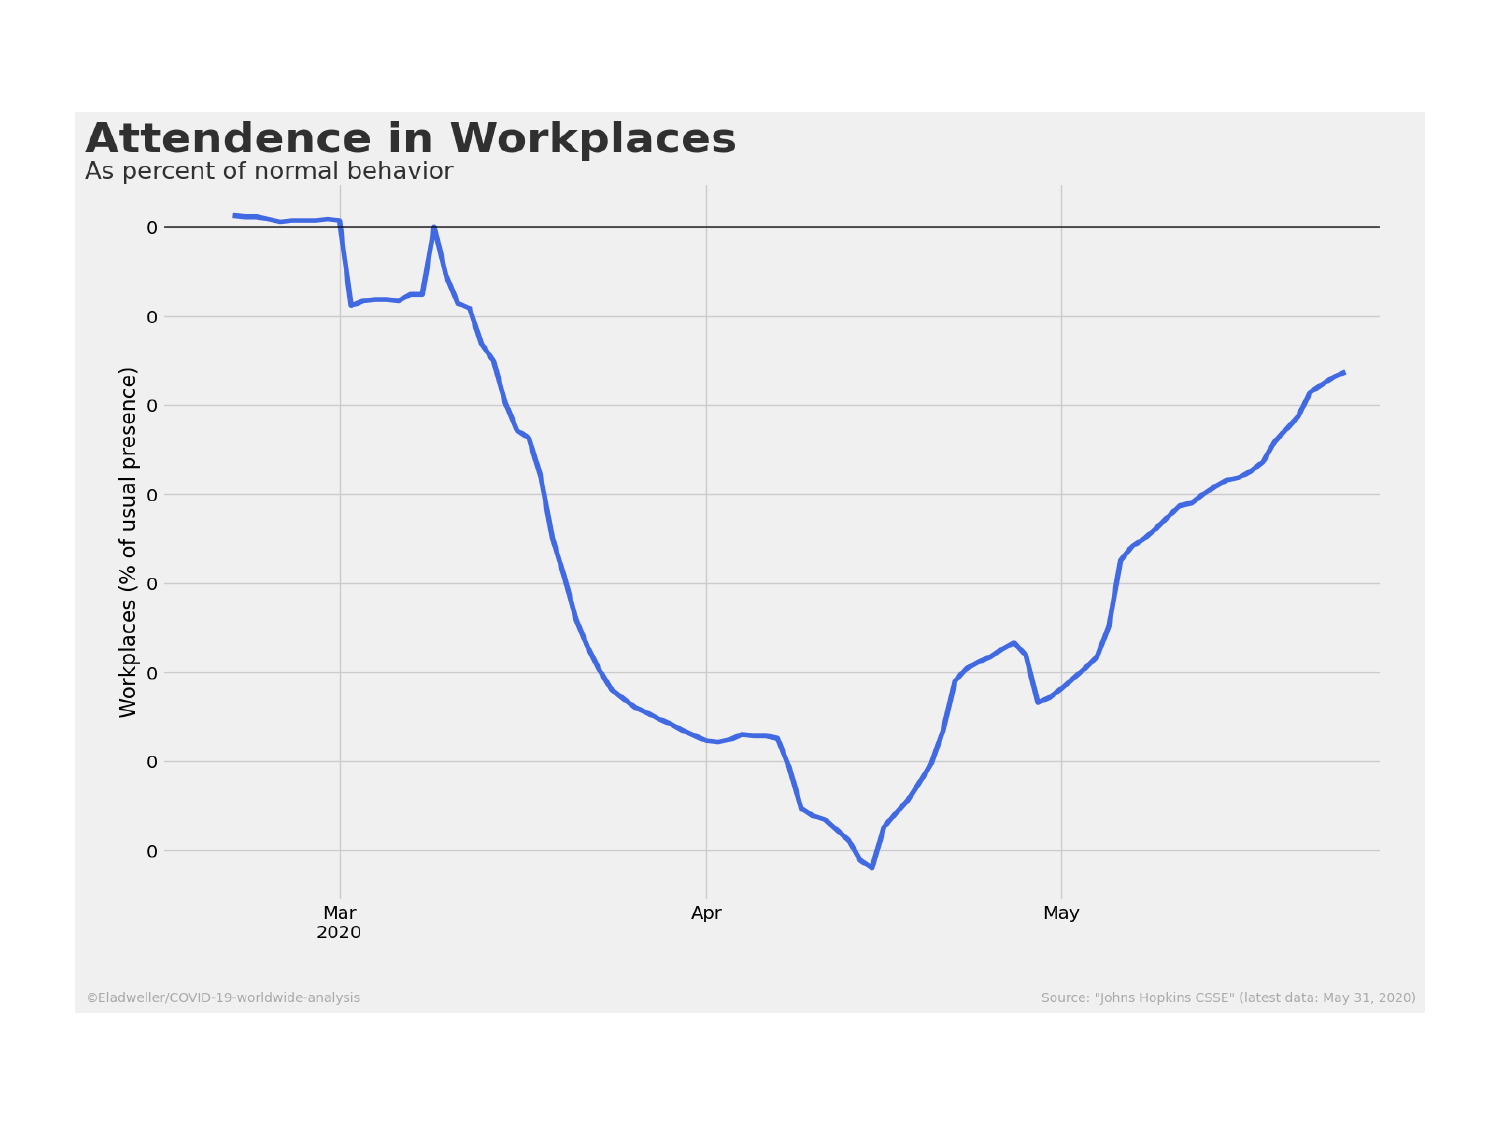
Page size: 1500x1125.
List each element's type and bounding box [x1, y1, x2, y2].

picture [74, 112, 1426, 1013]
